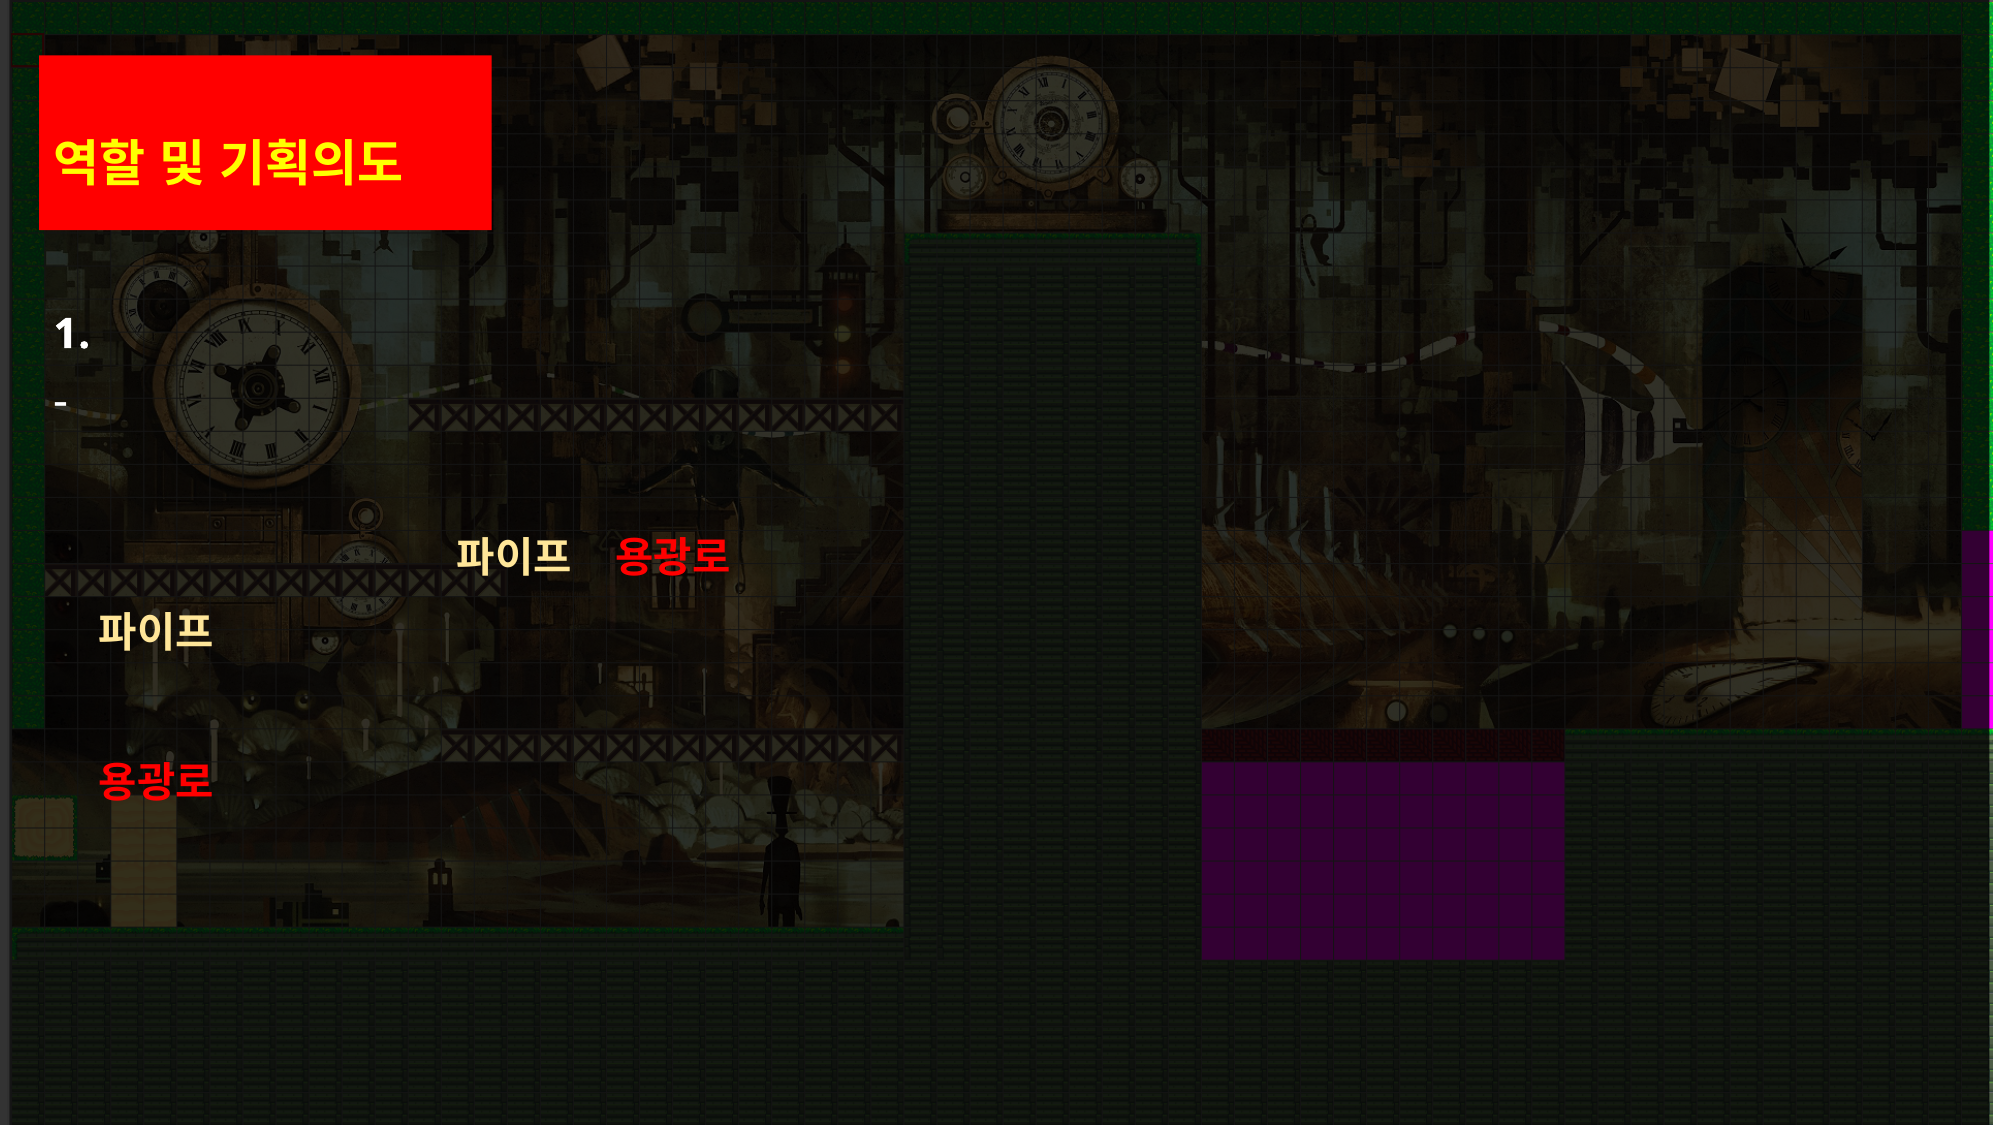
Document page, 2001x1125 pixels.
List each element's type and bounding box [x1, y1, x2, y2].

picture [7, 0, 1993, 1125]
text_box [0, 0, 7, 1125]
